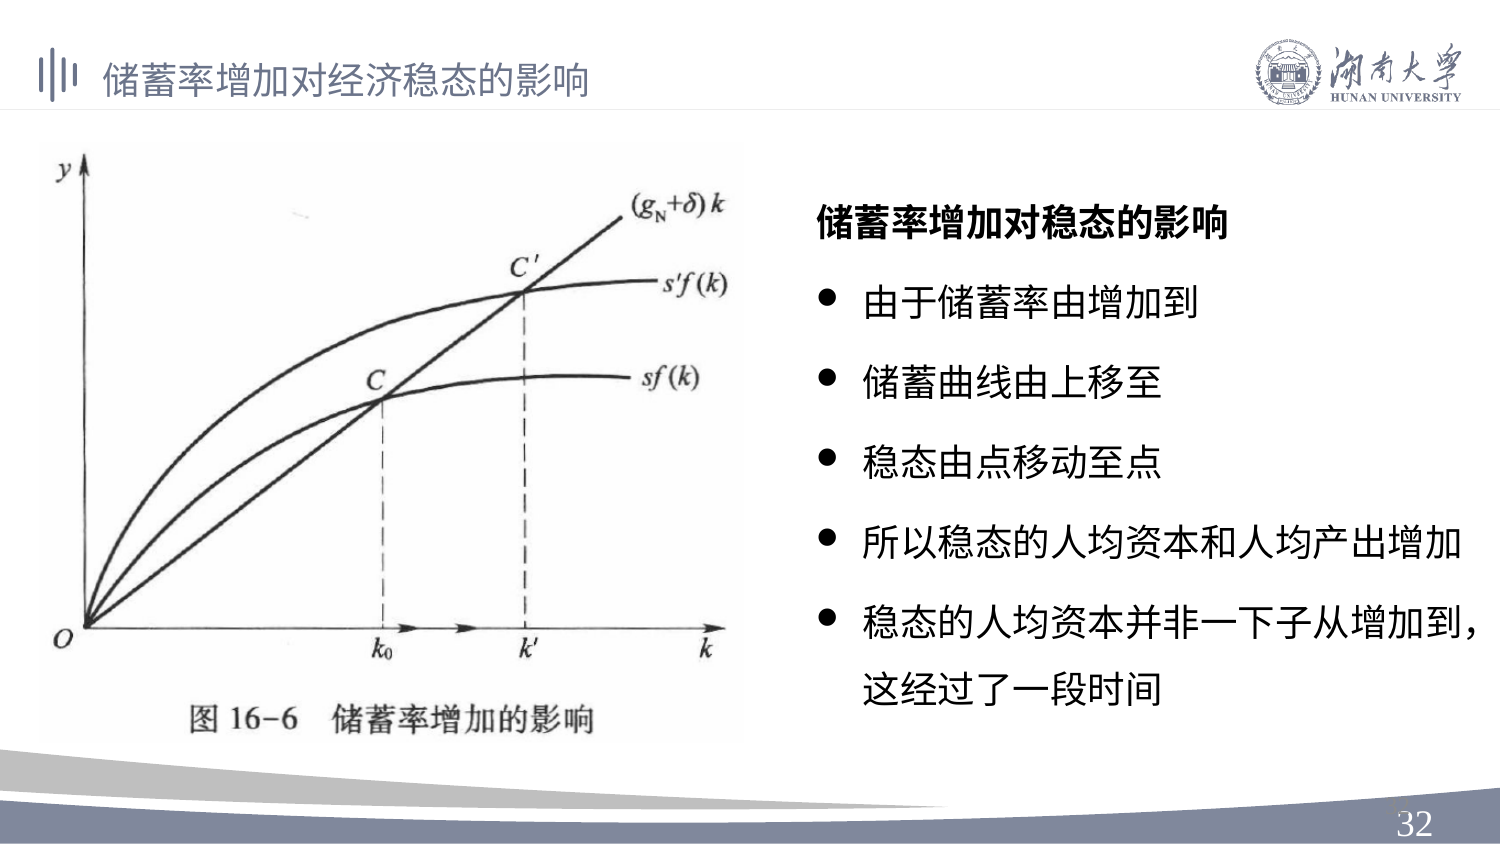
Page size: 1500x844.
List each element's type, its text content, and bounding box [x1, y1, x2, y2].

text_box 储蓄率增加对经济稳态的影响 [87, 49, 788, 108]
picture [39, 142, 744, 743]
picture [1249, 33, 1465, 109]
slide_number 32 [1074, 782, 1425, 827]
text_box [39, 47, 78, 103]
